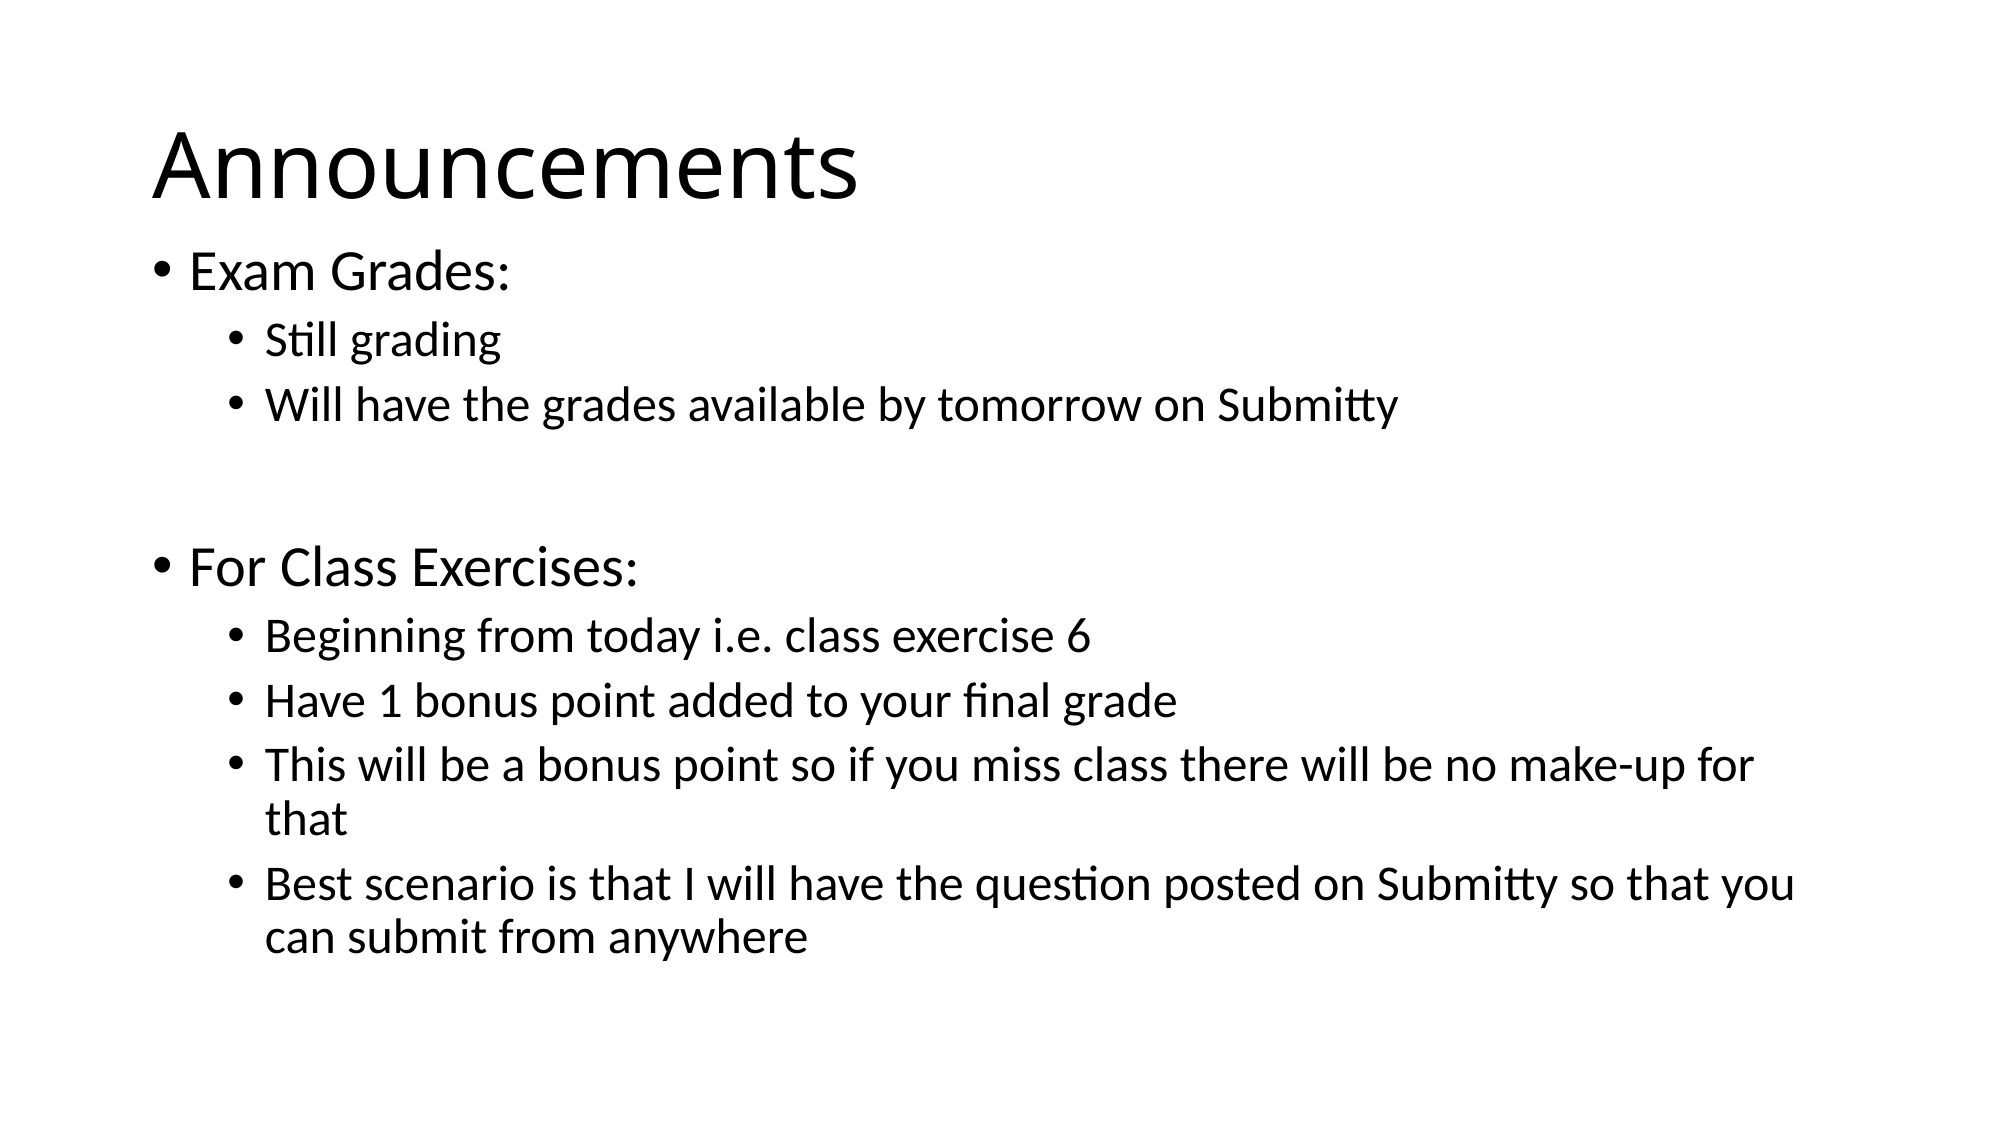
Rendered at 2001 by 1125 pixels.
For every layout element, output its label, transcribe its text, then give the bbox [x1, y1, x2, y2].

title Announcements [137, 59, 1863, 232]
list Exam Grades: Still grading Will have the grades available by tomorrow on Submitty For Class Exercises: Beginning from today i.e. class exercise 6 Have 1 bonus point added to your final grade This will be a bonus point so if you miss class there will be no make-up for that Best scenario is that I will have the question posted on Submitty so that you can submit from anywhere [137, 232, 1863, 1014]
